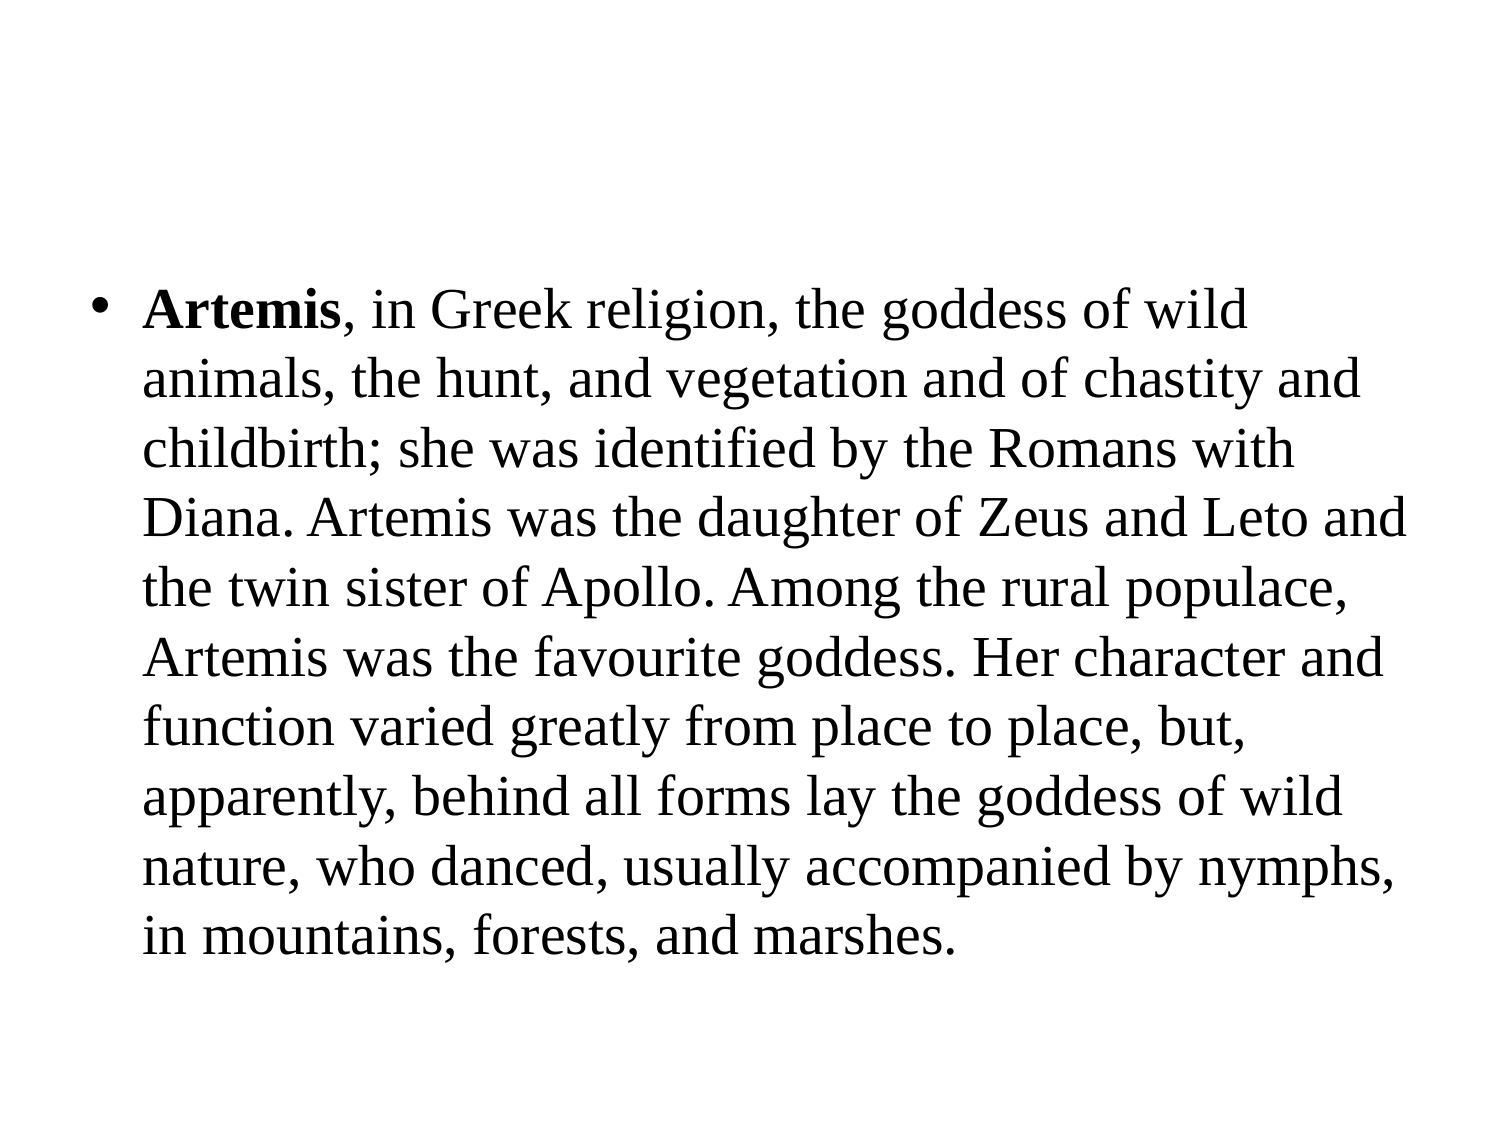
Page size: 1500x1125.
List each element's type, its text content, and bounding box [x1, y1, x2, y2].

list Artemis, in Greek religion, the goddess of wild animals, the hunt, and vegetation and of chastity and childbirth; she was identified by the Romans with Diana. Artemis was the daughter of Zeus and Leto and the twin sister of Apollo. Among the rural populace, Artemis was the favourite goddess. Her character and function varied greatly from place to place, but, apparently, behind all forms lay the goddess of wild nature, who danced, usually accompanied by nymphs, in mountains, forests, and marshes. [75, 262, 1425, 1005]
